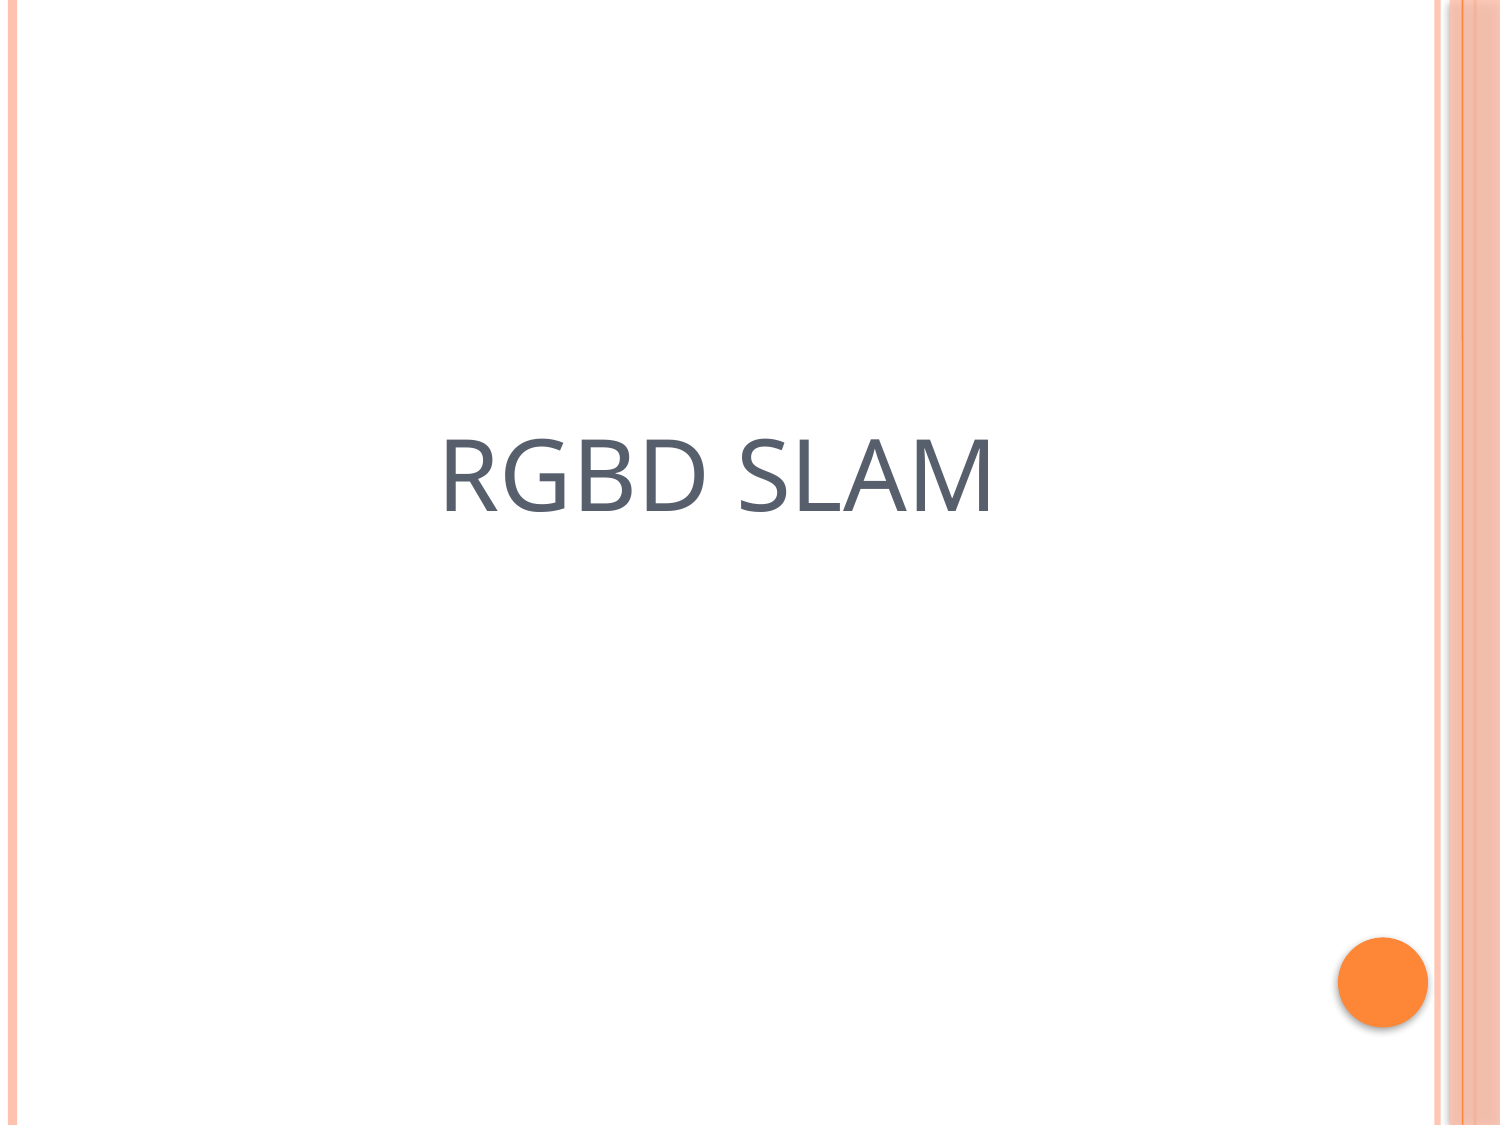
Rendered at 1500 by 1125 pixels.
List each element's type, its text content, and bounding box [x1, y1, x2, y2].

title RGBD SLAM [105, 351, 1331, 539]
